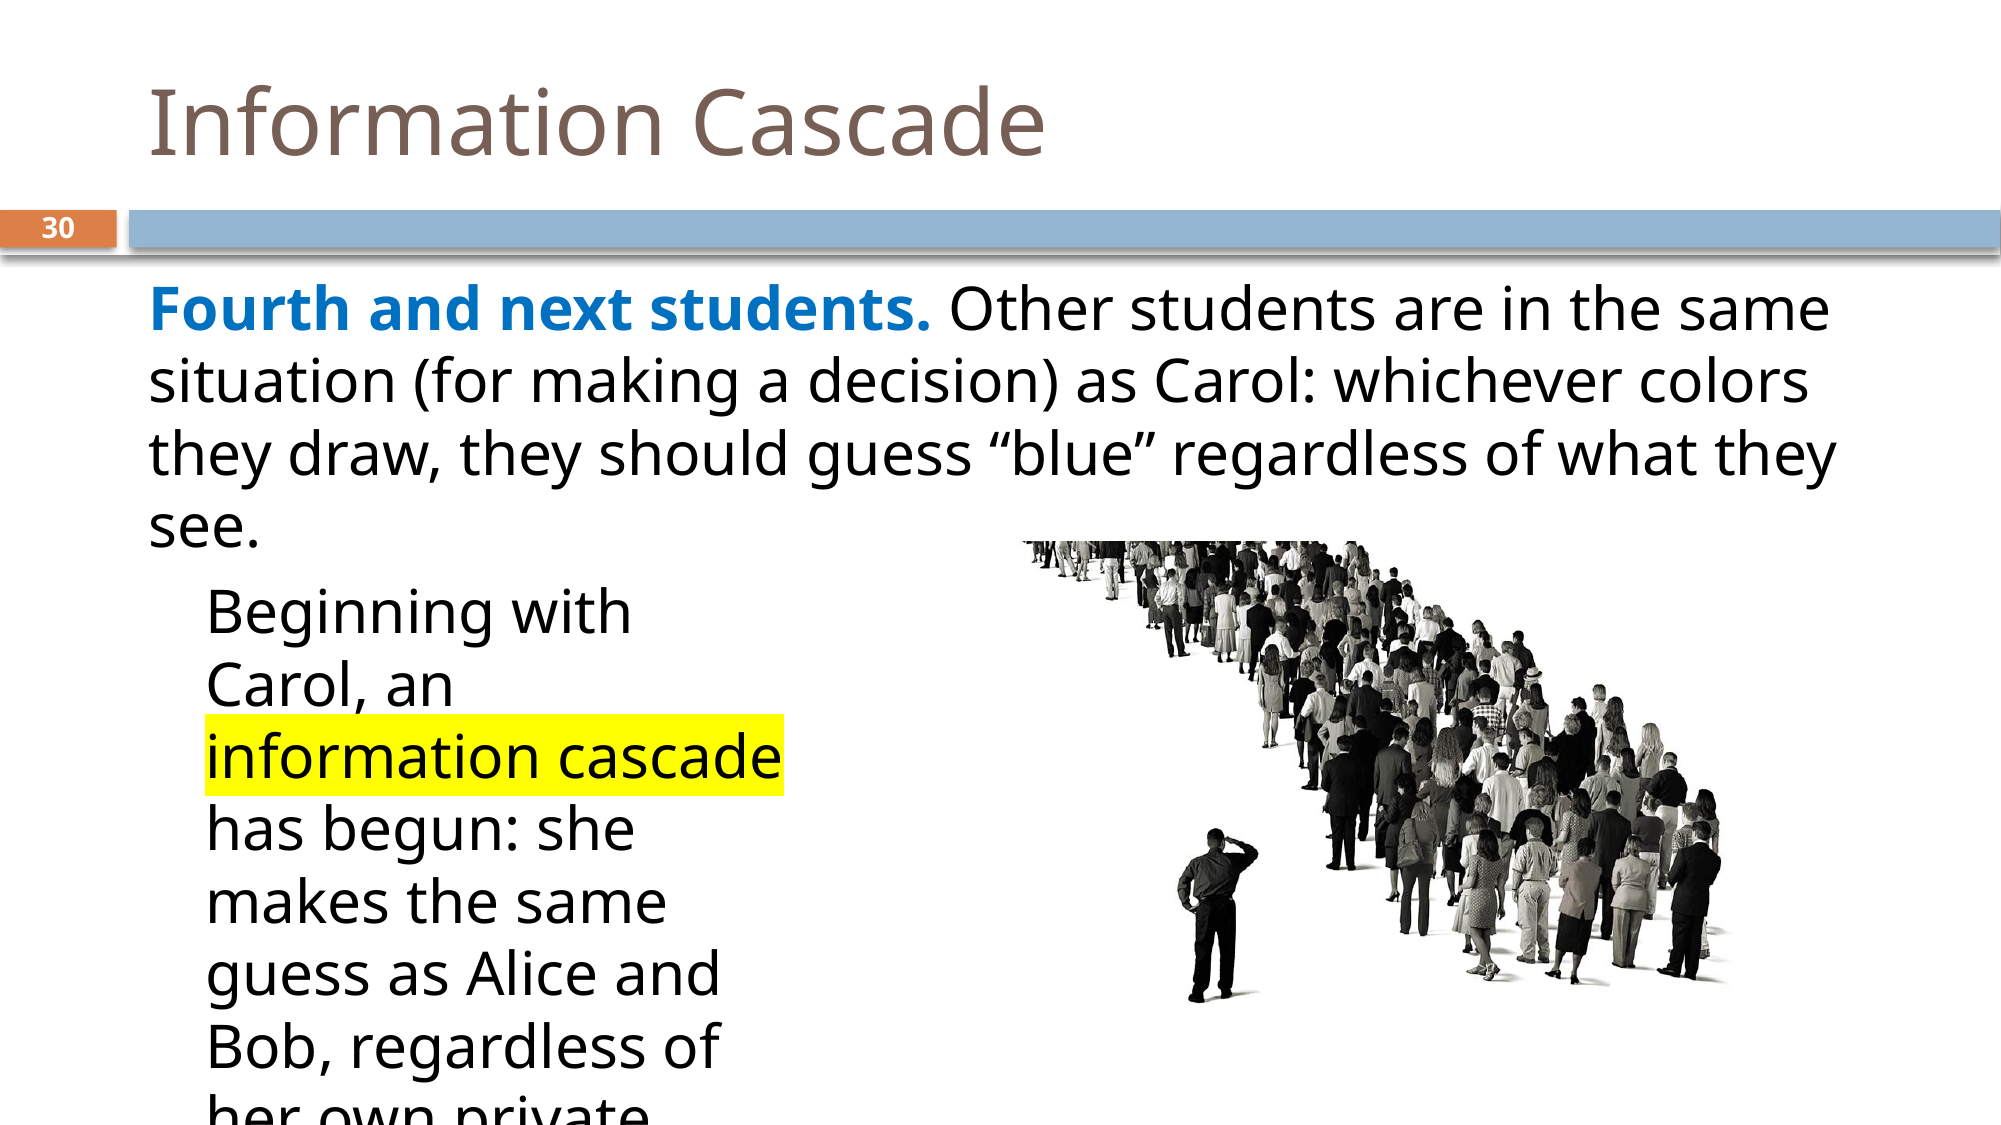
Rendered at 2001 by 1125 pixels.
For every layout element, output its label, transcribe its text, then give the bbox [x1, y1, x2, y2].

slide_number 30 [0, 208, 117, 249]
text_box Beginning with Carol, an information cascade has begun: she makes the same guess as Alice and Bob, regardless of her own private information. [190, 565, 824, 1125]
list Fourth and next students. Other students are in the same situation (for making a decision) as Carol: whichever colors they draw, they should guess “blue” regardless of what they see. [133, 262, 1918, 1000]
title Information Cascade [133, 37, 1918, 200]
picture [823, 540, 1918, 1011]
